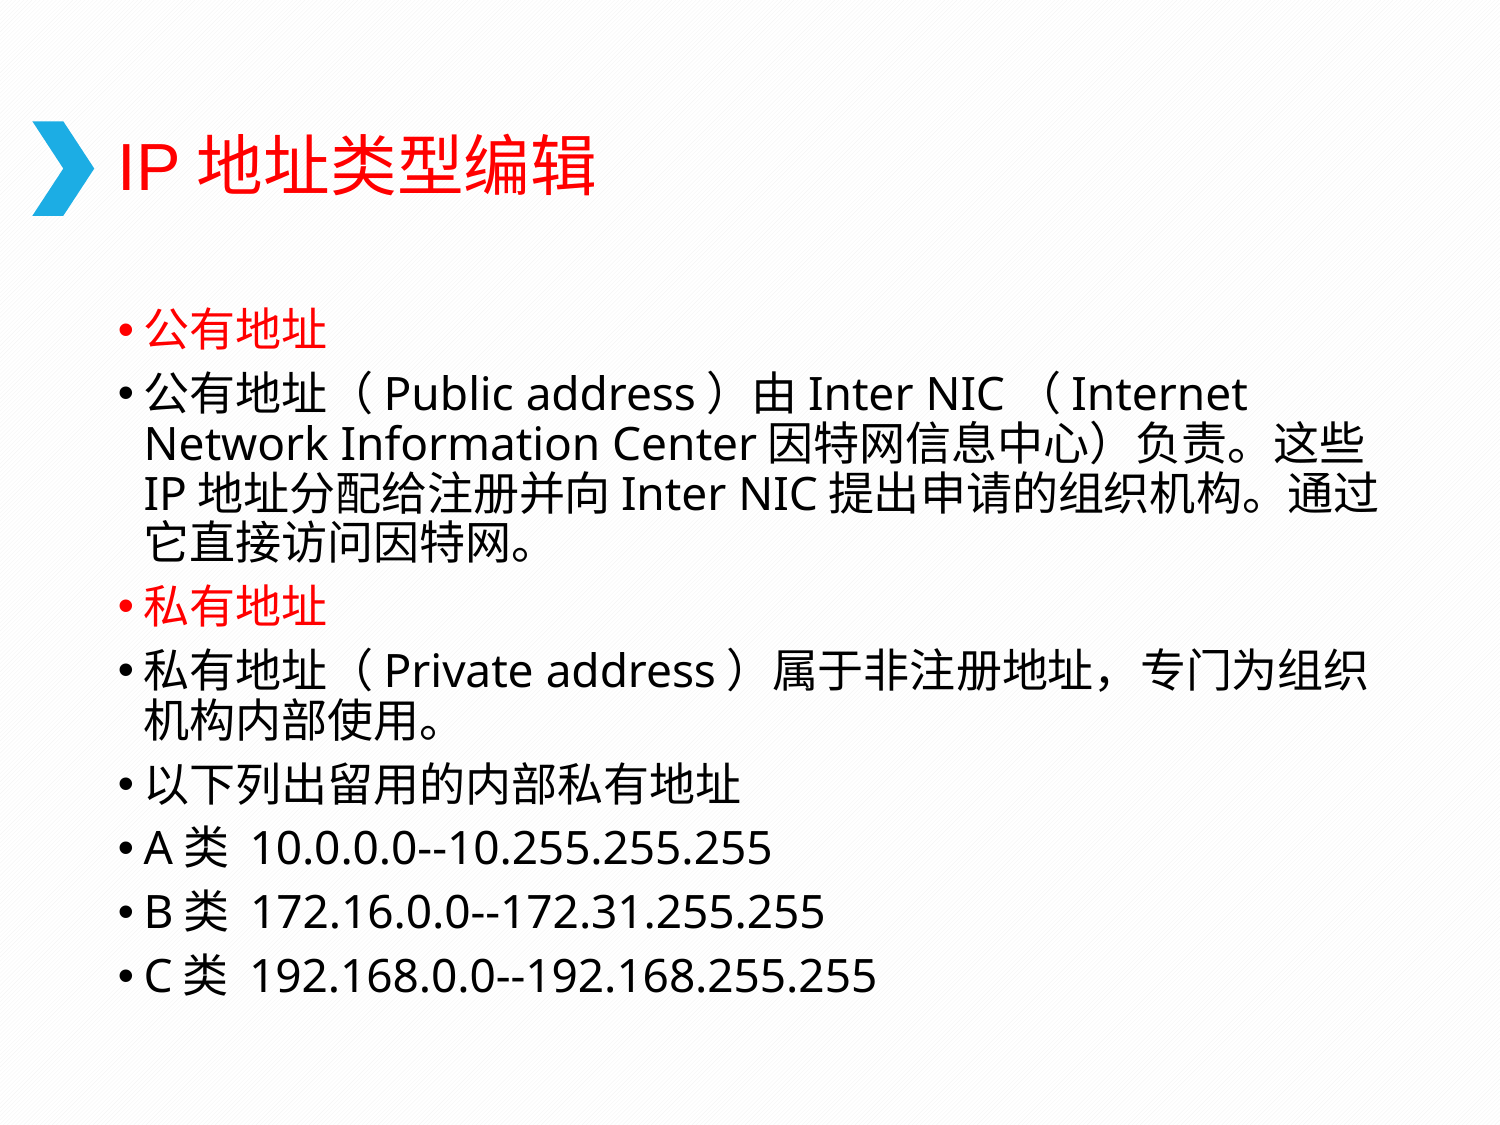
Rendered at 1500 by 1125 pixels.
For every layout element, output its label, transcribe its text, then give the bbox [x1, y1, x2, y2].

title IP地址类型编辑 [103, 59, 1397, 229]
list 公有地址 公有地址（Public address）由Inter NIC（Internet Network Information Center因特网信息中心）负责。这些IP地址分配给注册并向Inter NIC提出申请的组织机构。通过它直接访问因特网。 私有地址 私有地址（Private address）属于非注册地址，专门为组织机构内部使用。 以下列出留用的内部私有地址 A类 10.0.0.0--10.255.255.255 B类 172.16.0.0--172.31.255.255 C类 192.168.0.0--192.168.255.255 [103, 229, 1397, 1014]
